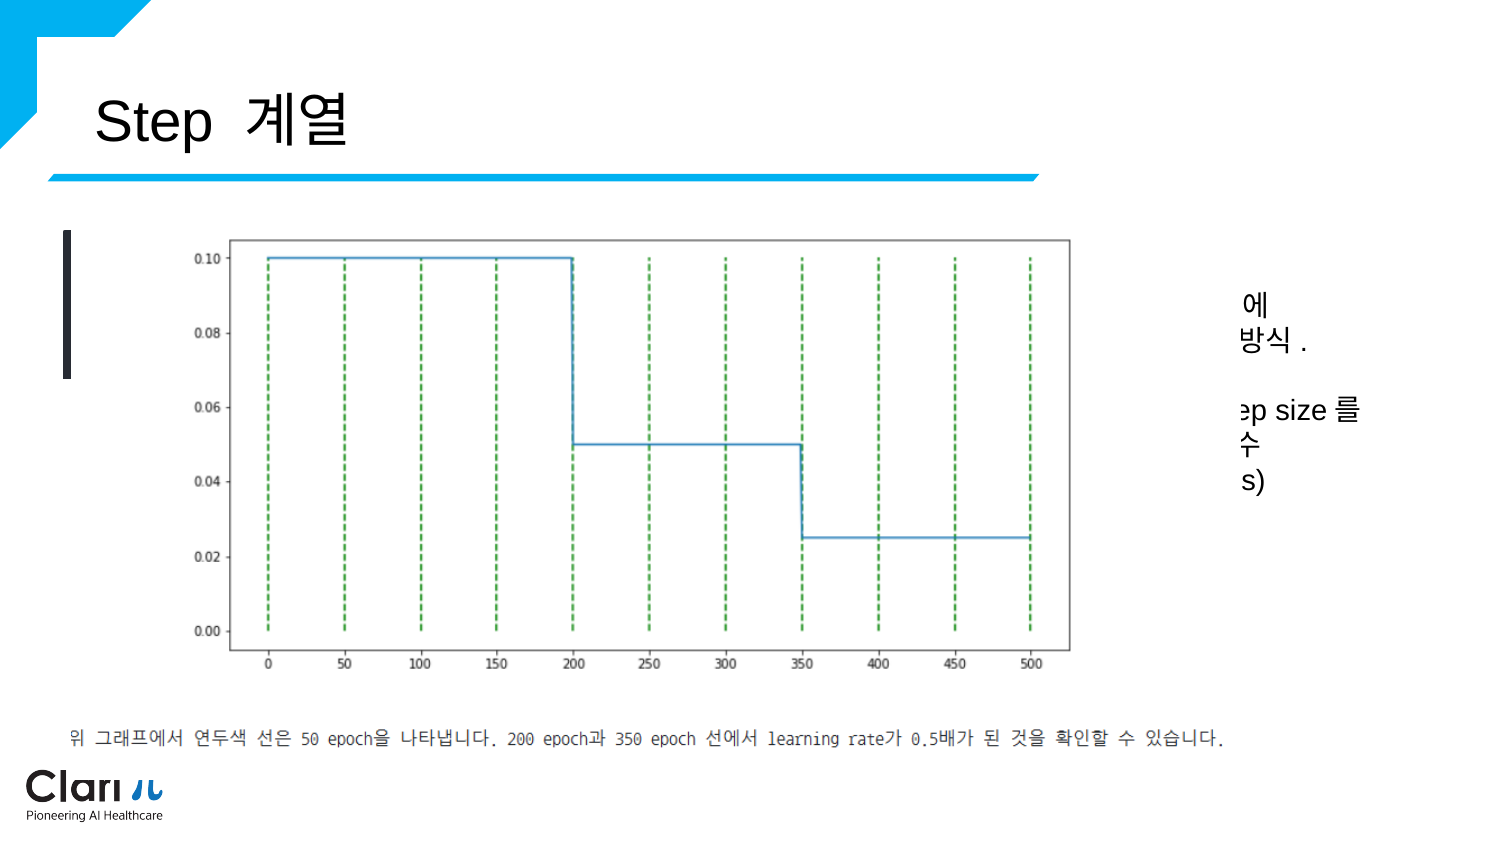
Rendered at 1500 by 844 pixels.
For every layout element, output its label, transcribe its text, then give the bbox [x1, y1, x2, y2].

list Step 계열 [75, 75, 1437, 164]
text_box 일정한 step 마다 lr에 gamma를 곱해주는 방식. Multistep 방식은 step size를 여러기준으로 적용할수 있습니다.(milestones) [1245, 244, 1377, 574]
picture [16, 190, 1241, 825]
